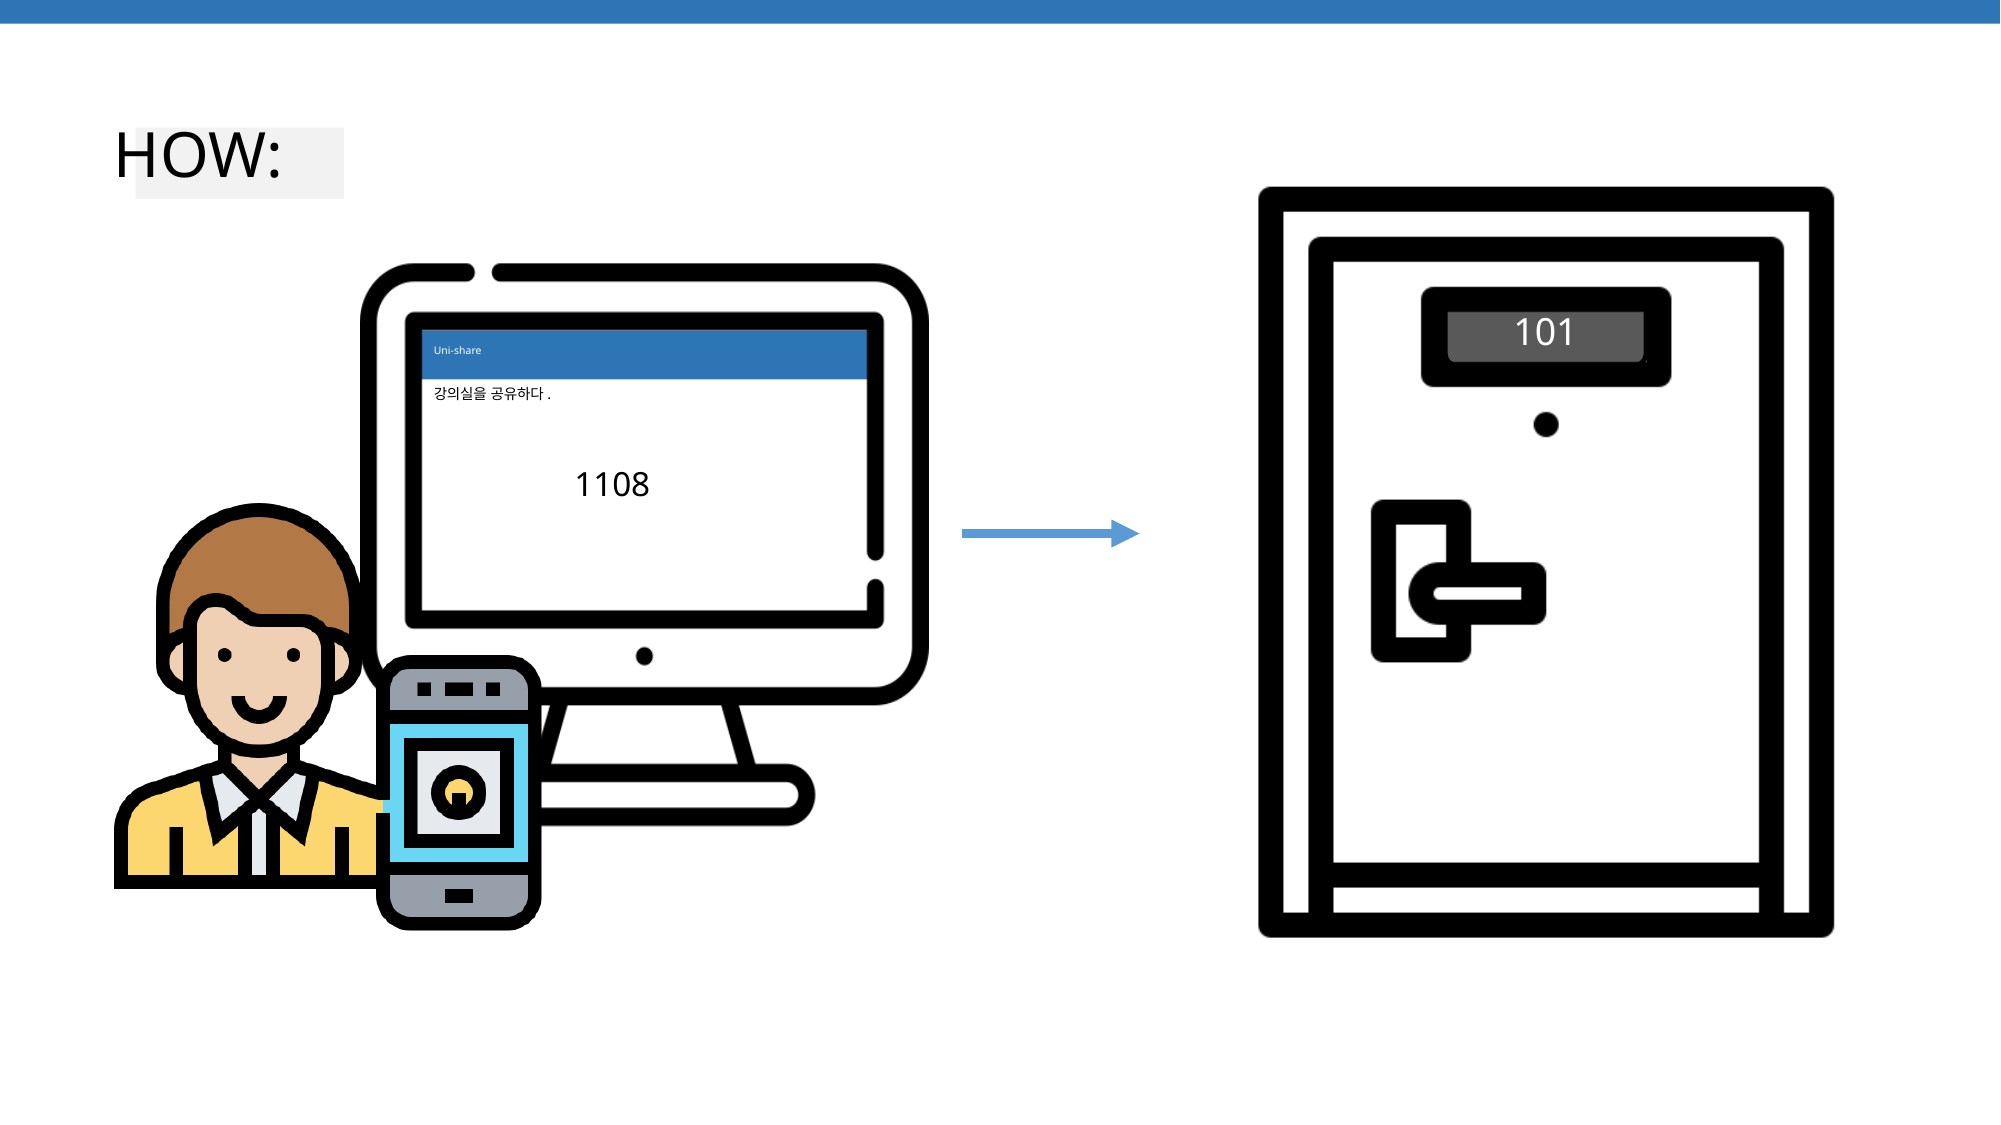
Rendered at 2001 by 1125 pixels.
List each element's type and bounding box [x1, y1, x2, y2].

text_box [0, 107, 446, 199]
picture [107, 496, 548, 937]
text_box [360, 237, 1072, 852]
picture [1146, 162, 1947, 963]
text_box [0, 0, 2000, 25]
